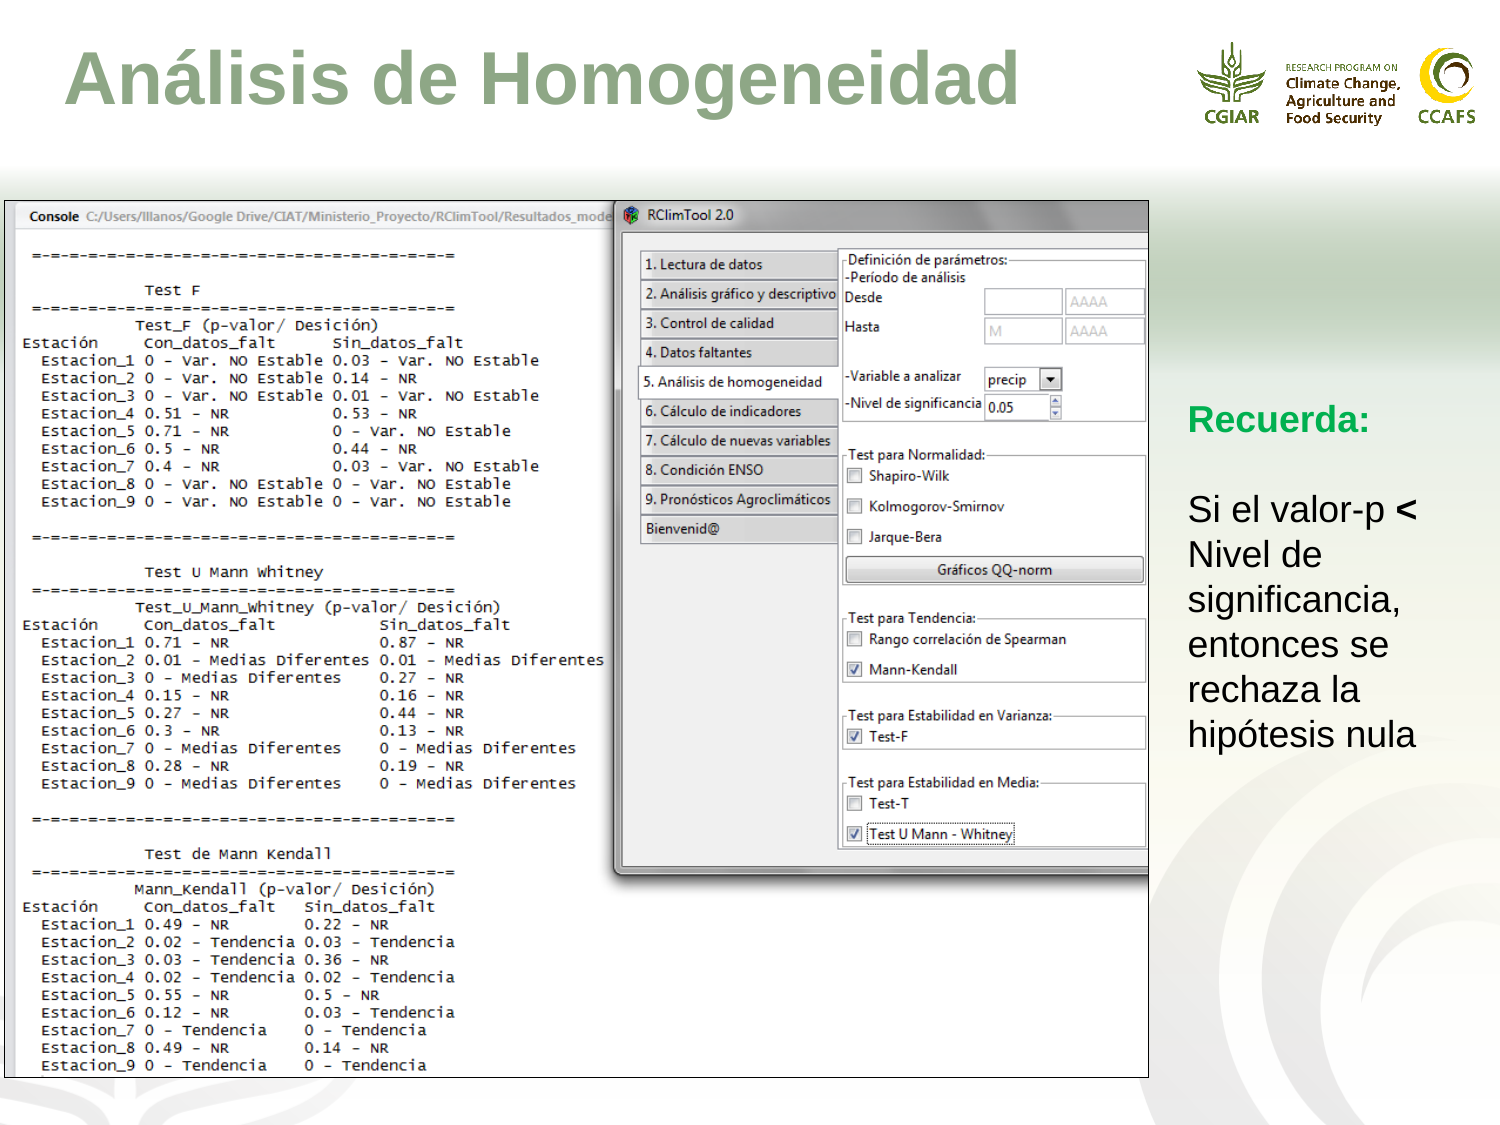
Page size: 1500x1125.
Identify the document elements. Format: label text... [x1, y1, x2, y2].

text_box Recuerda: Si el valor-p < Nivel de significancia, entonces se rechaza la hipótesis nula [1172, 387, 1500, 763]
text_box Análisis de Homogeneidad [0, 22, 1107, 128]
picture [5, 201, 1148, 1077]
picture [1197, 42, 1475, 126]
